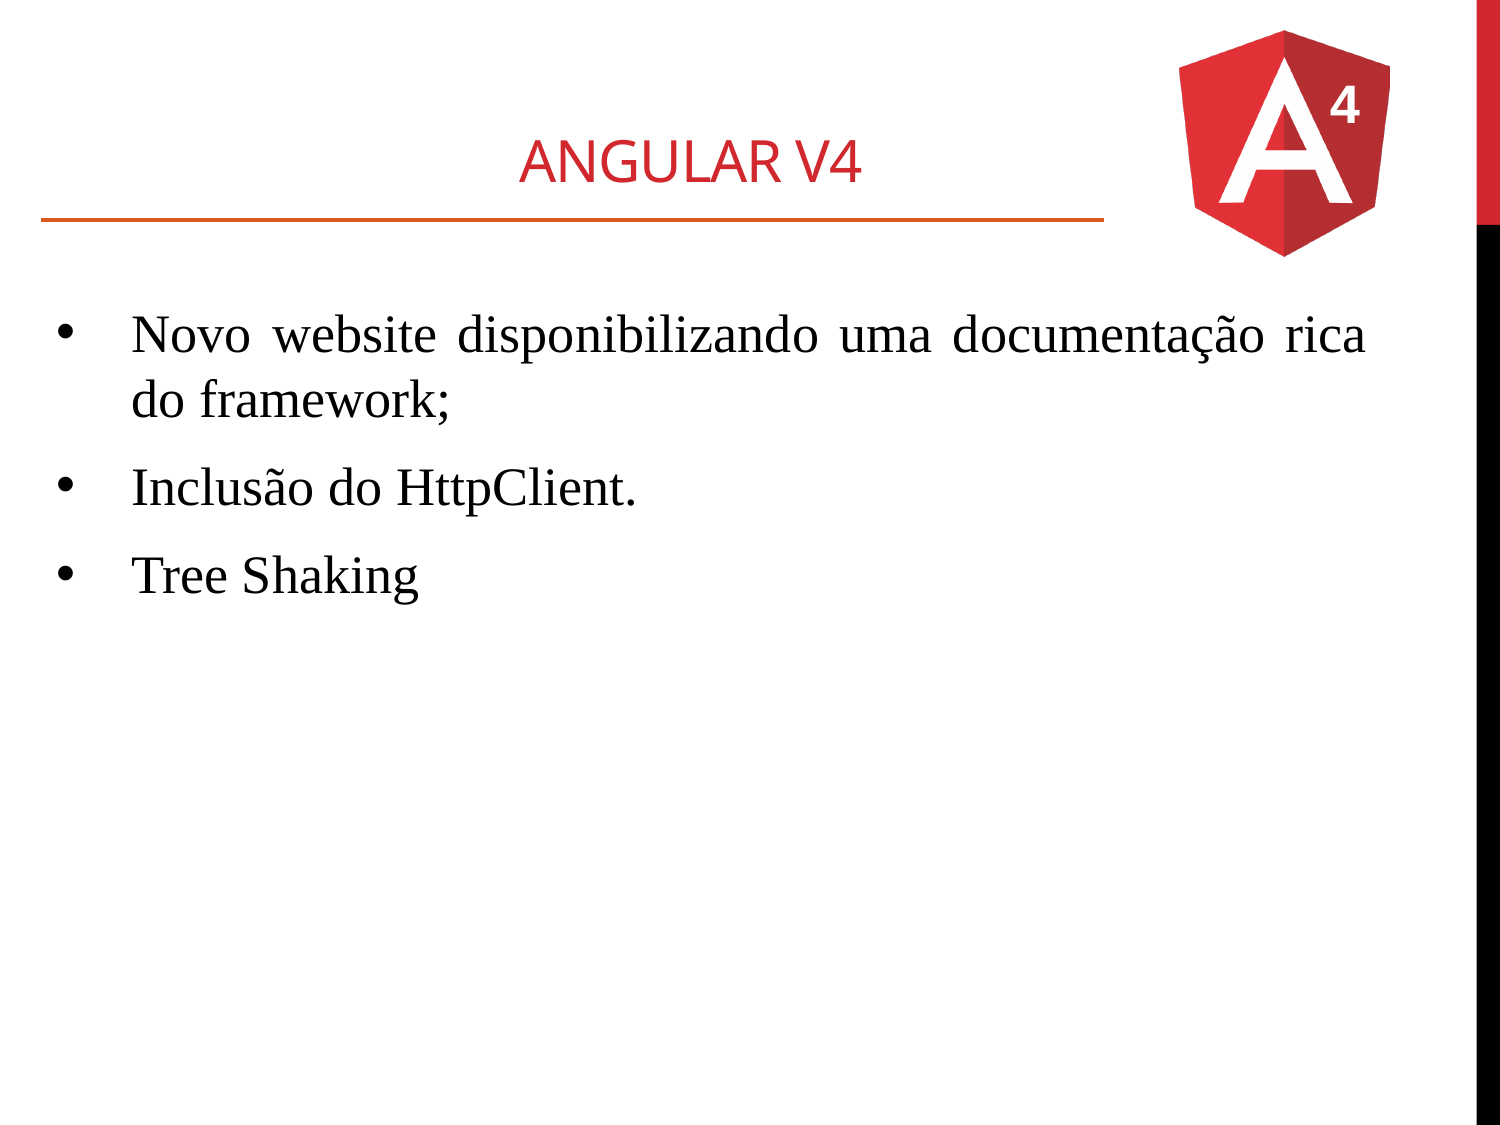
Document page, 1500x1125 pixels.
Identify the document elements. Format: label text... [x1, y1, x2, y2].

list Novo website disponibilizando uma documentação rica do framework; Inclusão do HttpClient. Tree Shaking [41, 290, 1384, 941]
title Angular v4 [88, 53, 1172, 202]
picture [1173, 25, 1391, 262]
